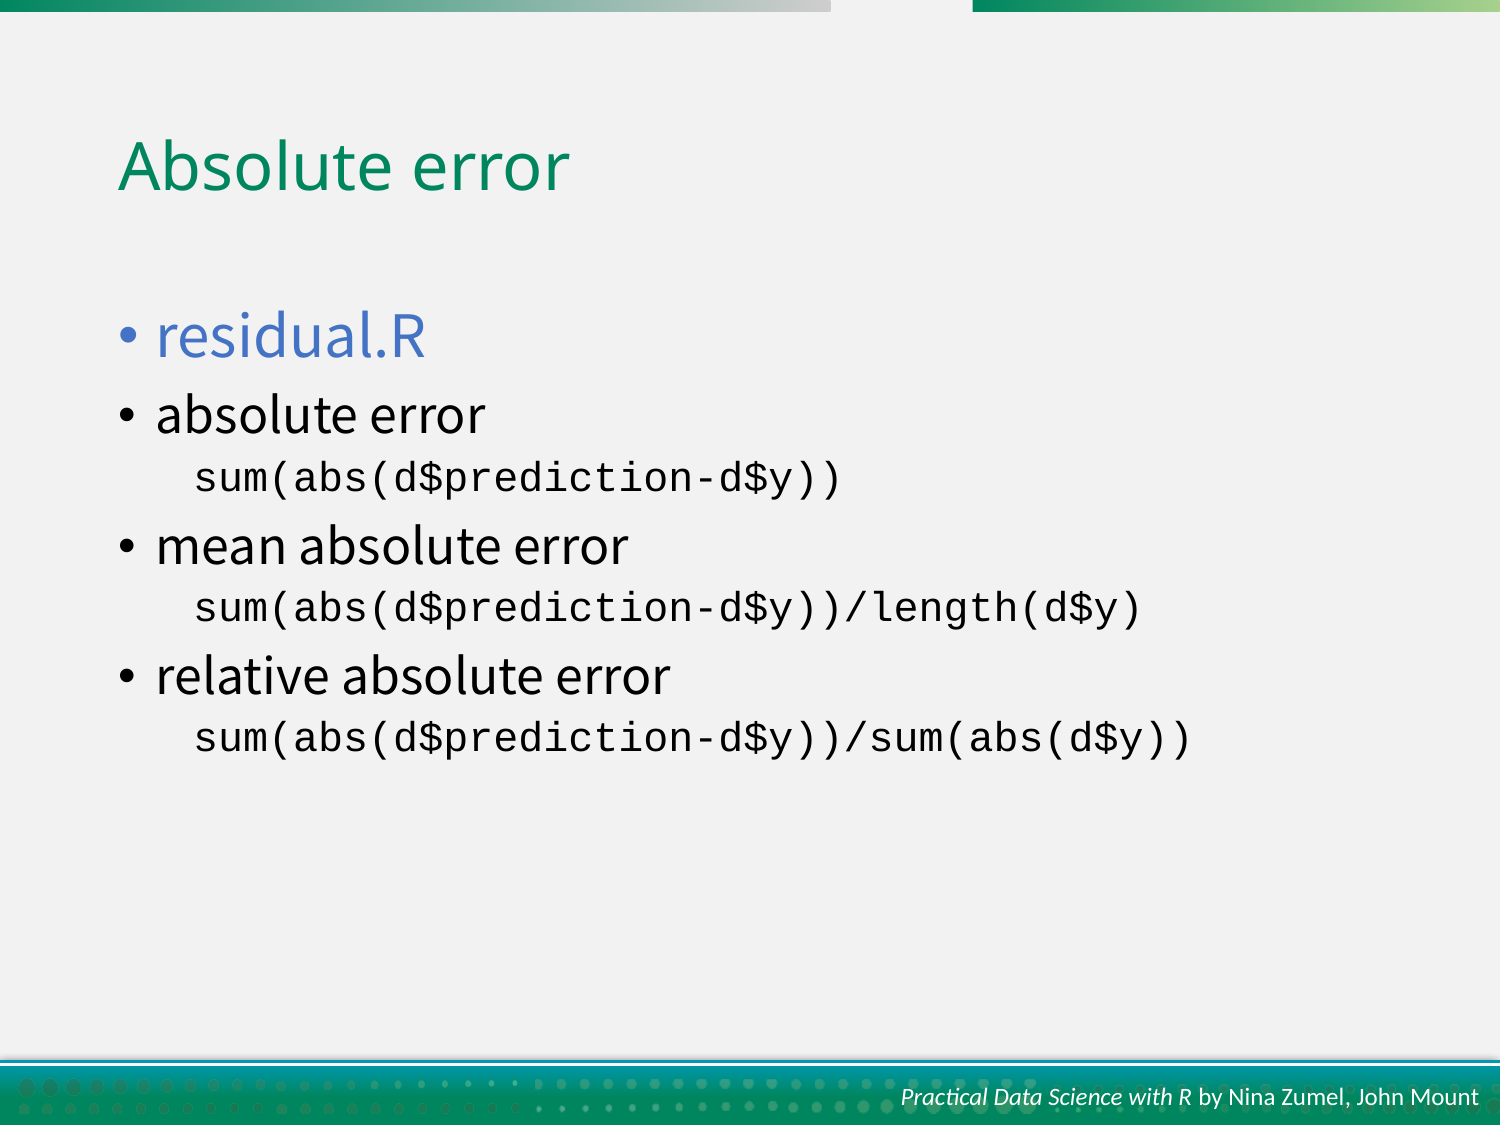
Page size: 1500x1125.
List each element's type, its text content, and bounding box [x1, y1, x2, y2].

title Absolute error [103, 59, 1397, 278]
list residual.R absolute error sum(abs(d$prediction-d$y)) mean absolute error sum(abs(d$prediction-d$y))/length(d$y) relative absolute error sum(abs(d$prediction-d$y))/sum(abs(d$y)) [103, 299, 1397, 1014]
text_box [426, 1071, 1074, 1118]
text_box Practical Data Science with R by Nina Zumel, John Mount [885, 1073, 1500, 1119]
